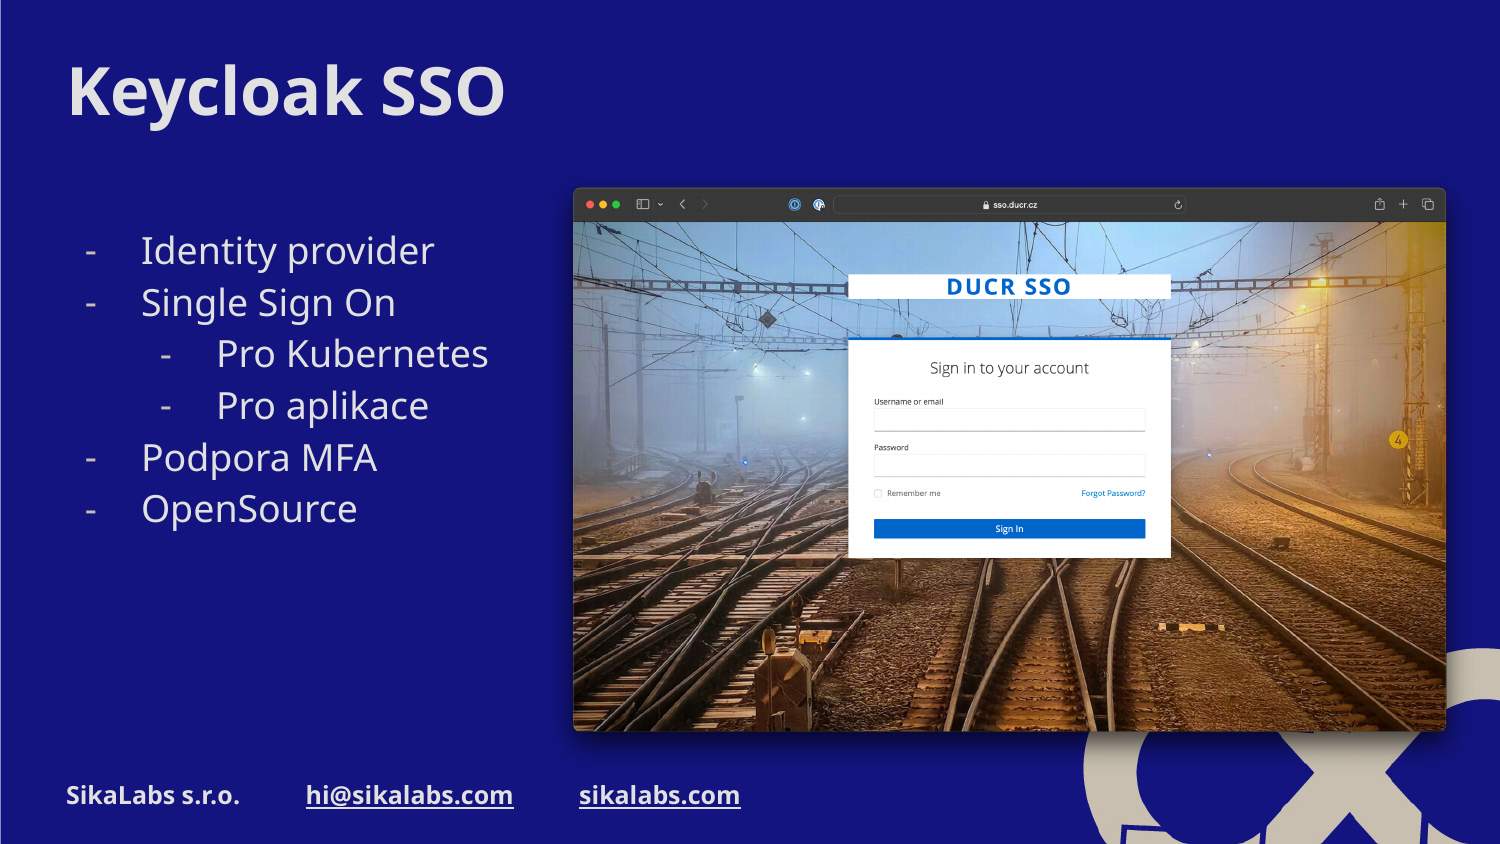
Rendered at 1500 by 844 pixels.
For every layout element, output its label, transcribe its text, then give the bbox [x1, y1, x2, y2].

list Identity provider Single Sign On Pro Kubernetes Pro aplikace Podpora MFA OpenSource [51, 205, 532, 754]
picture [0, 0, 1500, 844]
title Keycloak SSO [51, 33, 1449, 128]
